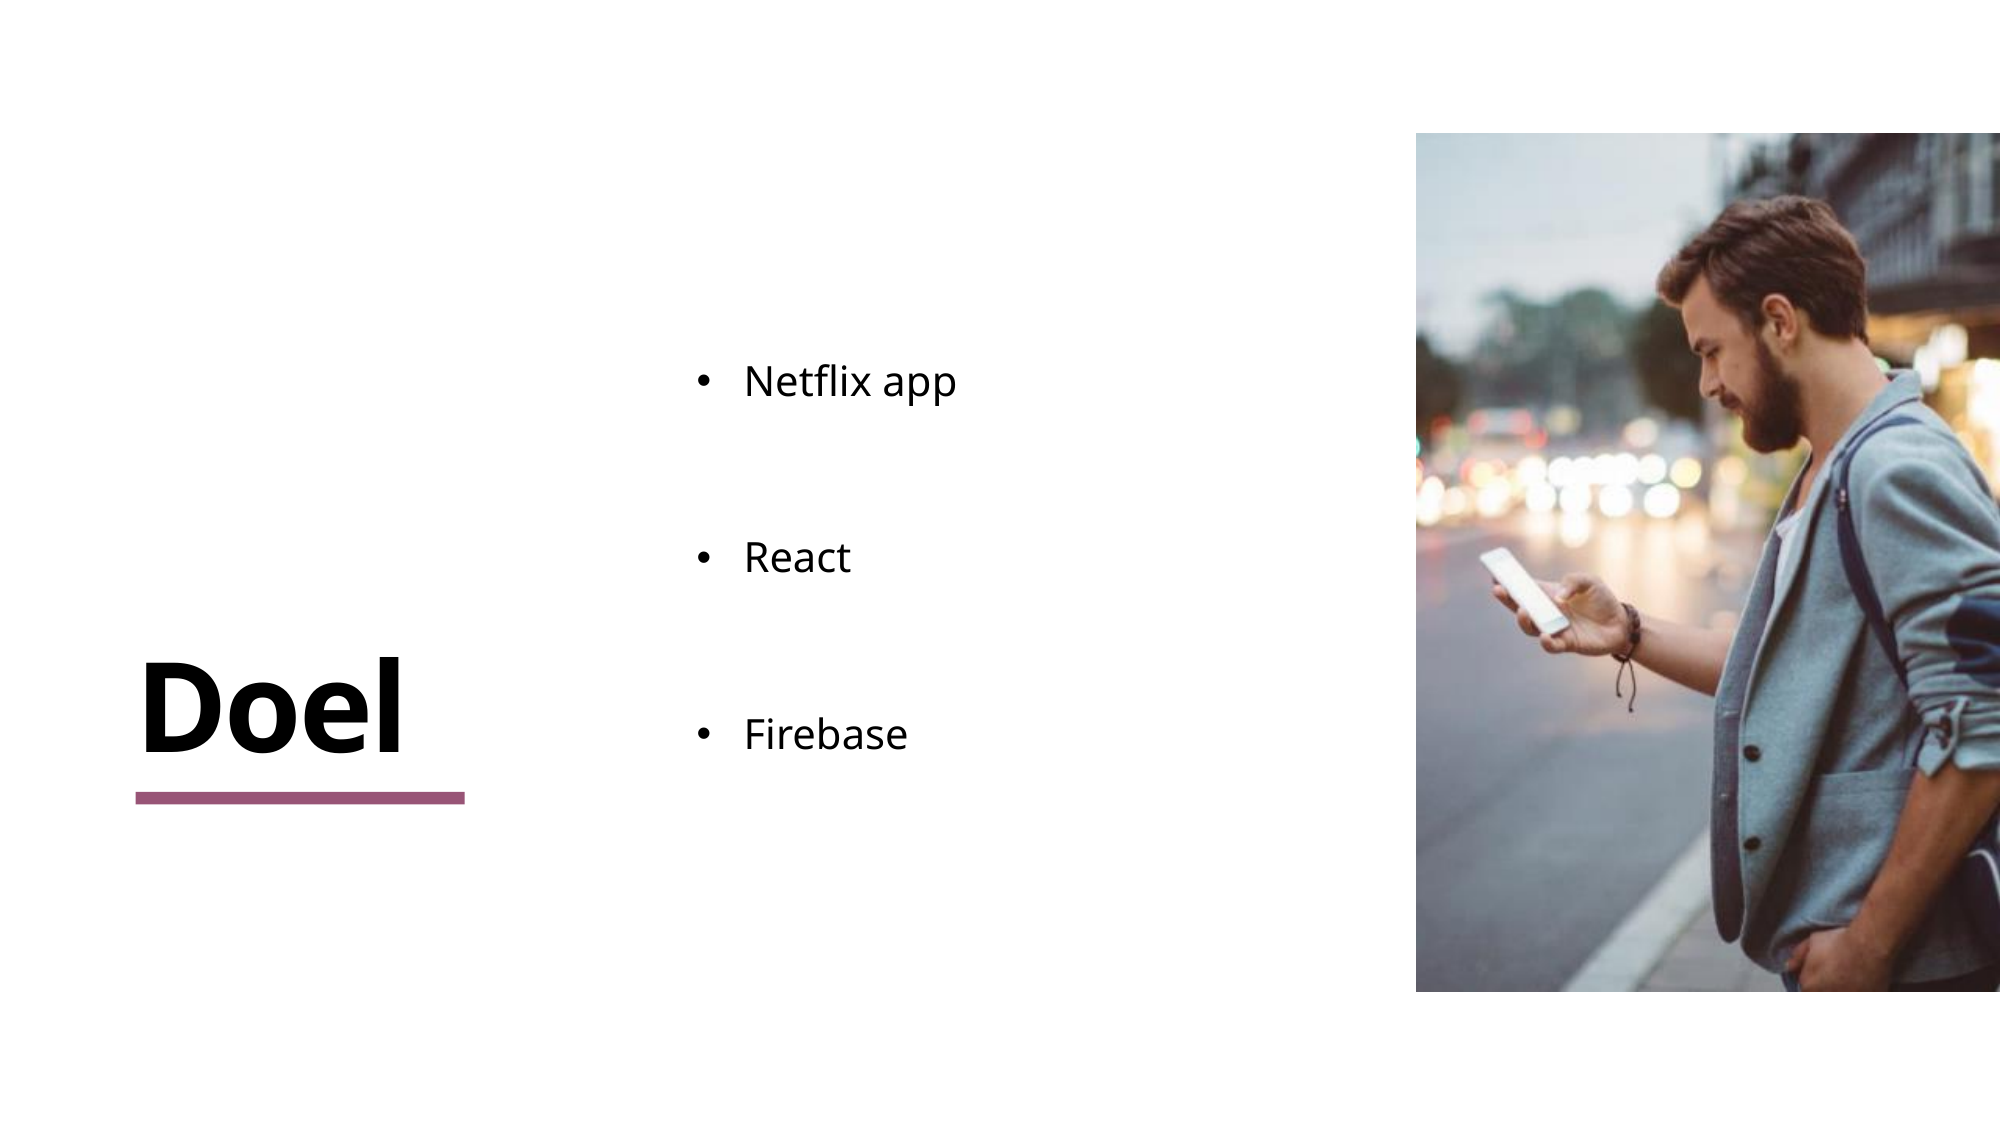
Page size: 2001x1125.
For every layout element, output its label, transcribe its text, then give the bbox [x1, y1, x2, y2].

list Netflix app [681, 320, 1387, 445]
list React [681, 497, 1387, 622]
picture [1416, 133, 2000, 992]
list Firebase [681, 674, 1387, 798]
title Doel [135, 611, 572, 780]
